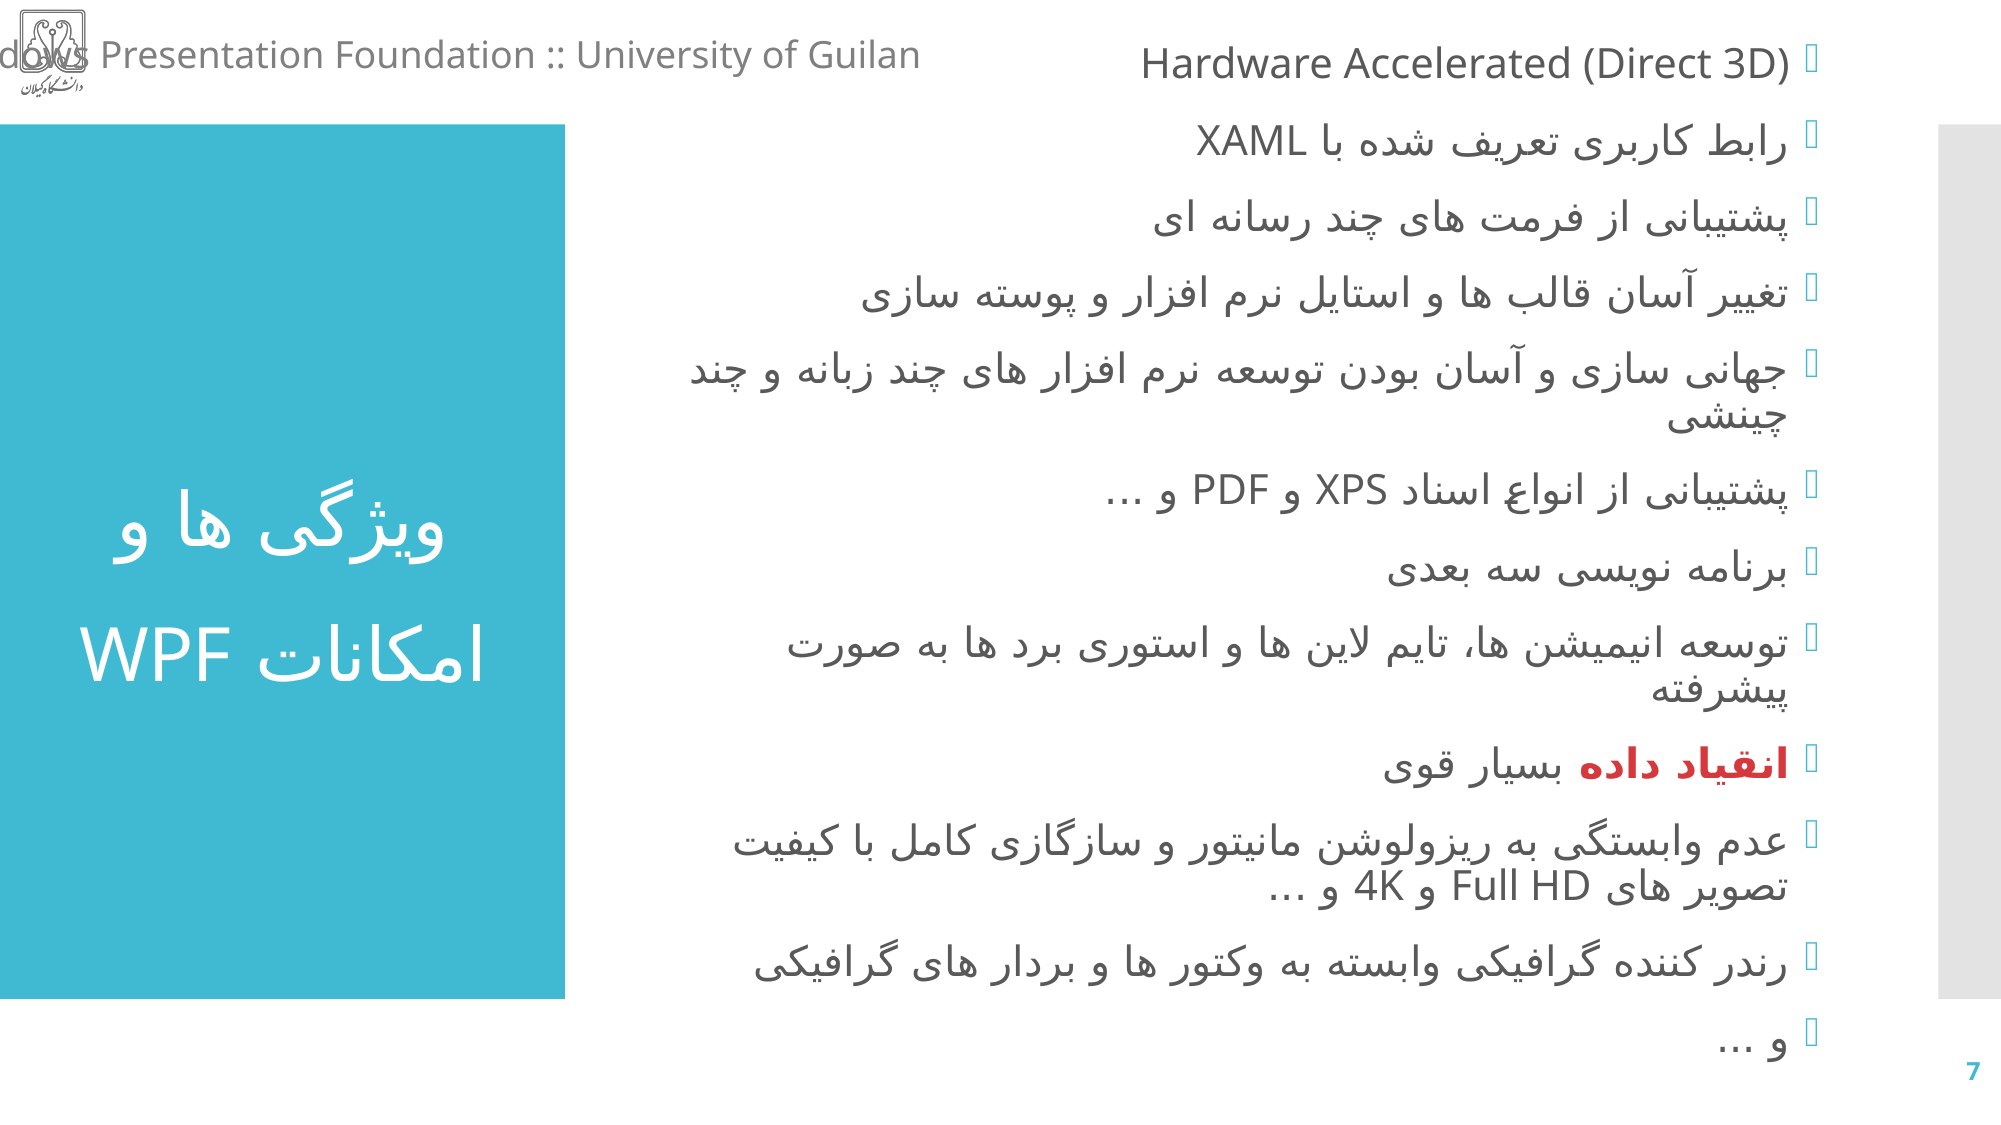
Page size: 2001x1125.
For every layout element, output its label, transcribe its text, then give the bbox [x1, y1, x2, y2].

slide_number 7 [1744, 1042, 1996, 1103]
title ویژگی ها و امکانات WPF [41, 184, 525, 940]
picture [14, 6, 95, 103]
list Hardware Accelerated (Direct 3D) رابط کاربری تعریف شده با XAML پشتیبانی از فرمت های چند رسانه ای تغییر آسان قالب ها و استایل نرم افزار و پوسته سازی جهانی سازی و آسان بودن توسعه نرم افزار های چند زبانه و چند چینشی پشتیبانی از انواع اسناد XPS و PDF و ... برنامه نویسی سه بعدی توسعه انیمیشن ها، تایم لاین ها و استوری برد ها به صورت پیشرفته انقیاد داده بسیار قوی عدم وابستگی به ریزولوشن مانیتور و سازگازی کامل با کیفیت تصویر های Full HD و 4K و ... رندر کننده گرافیکی وابسته به وکتور ها و بردار های گرافیکی و ... [634, 101, 1835, 1073]
